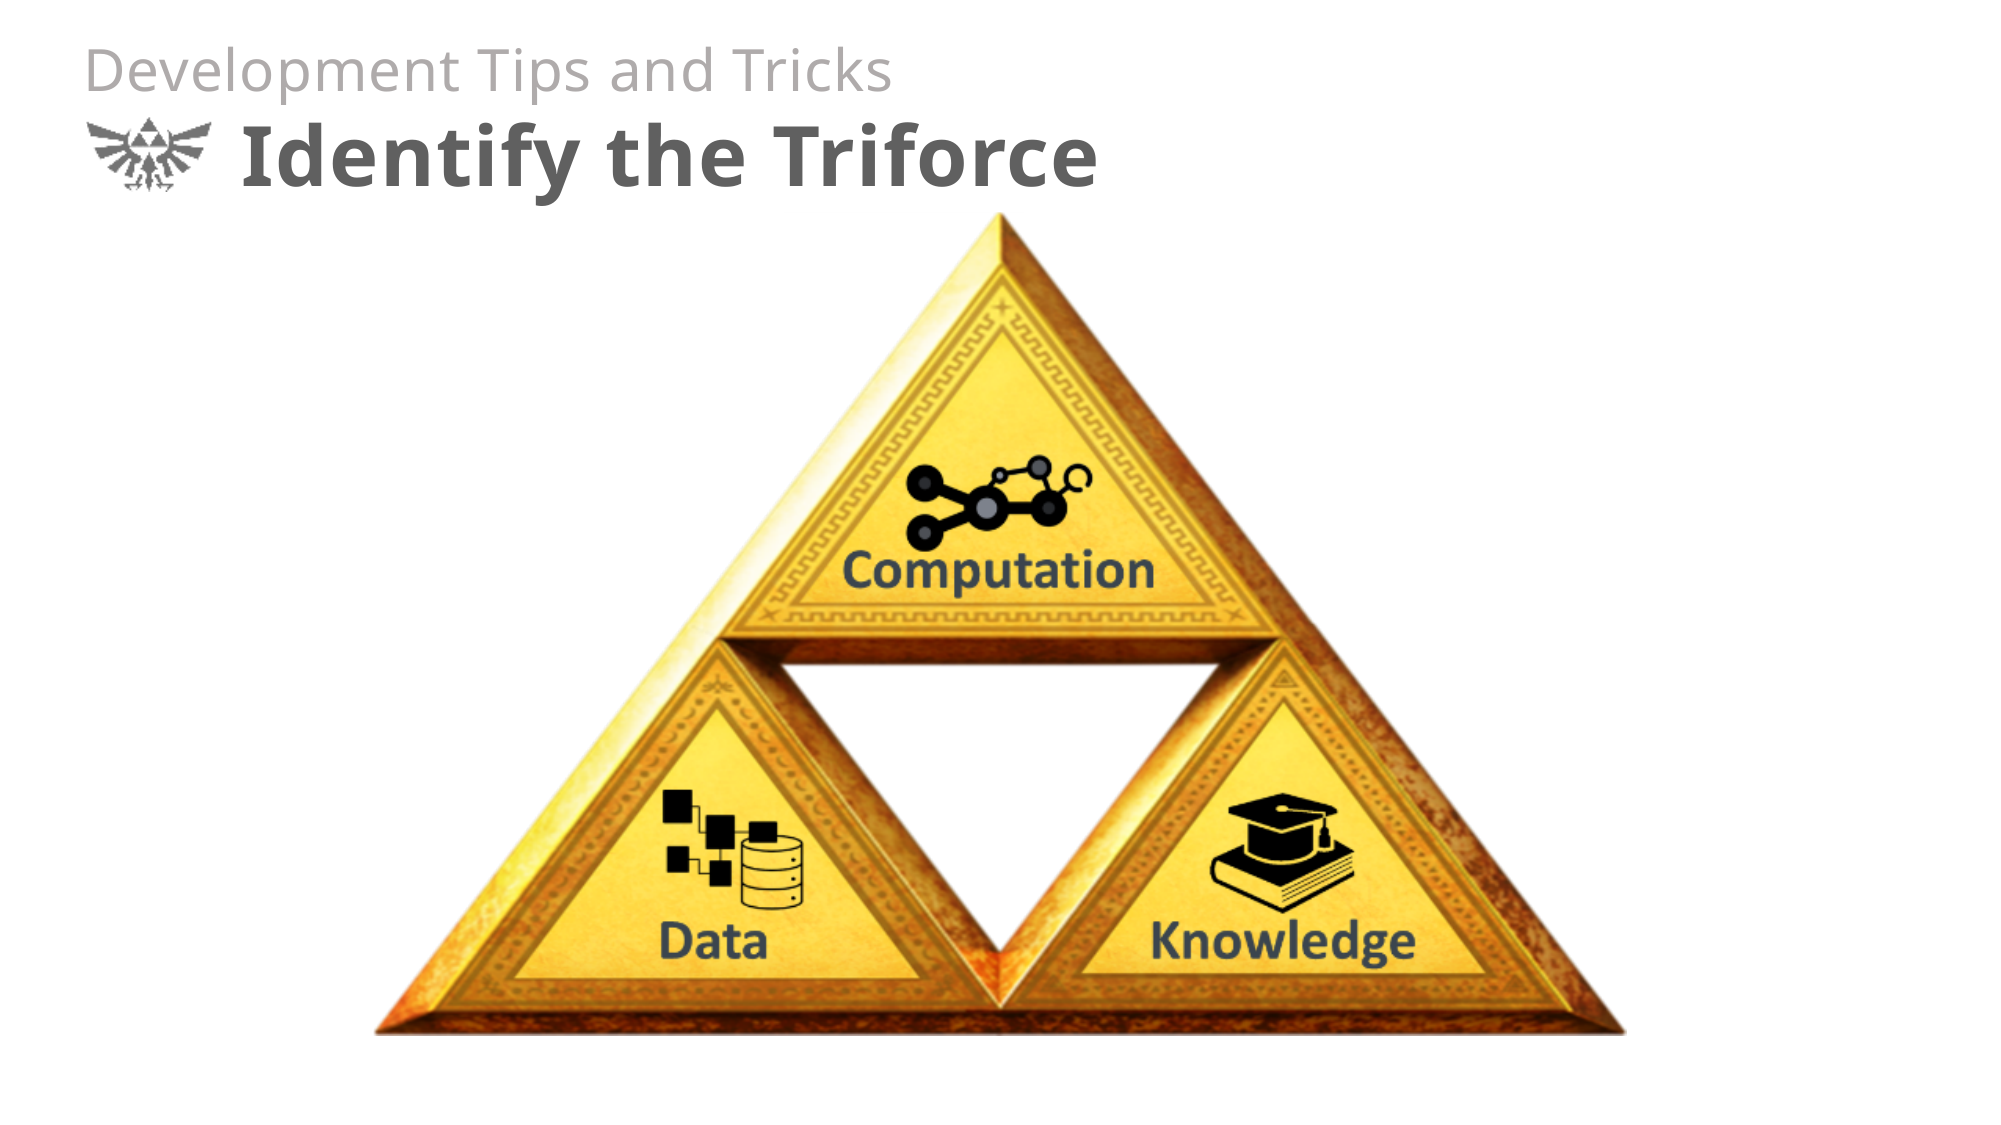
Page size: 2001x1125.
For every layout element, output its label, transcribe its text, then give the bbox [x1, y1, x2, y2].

text_box Development Tips and Tricks Identify the Triforce [19, 21, 1981, 211]
picture [373, 212, 1627, 1036]
picture [86, 116, 213, 192]
